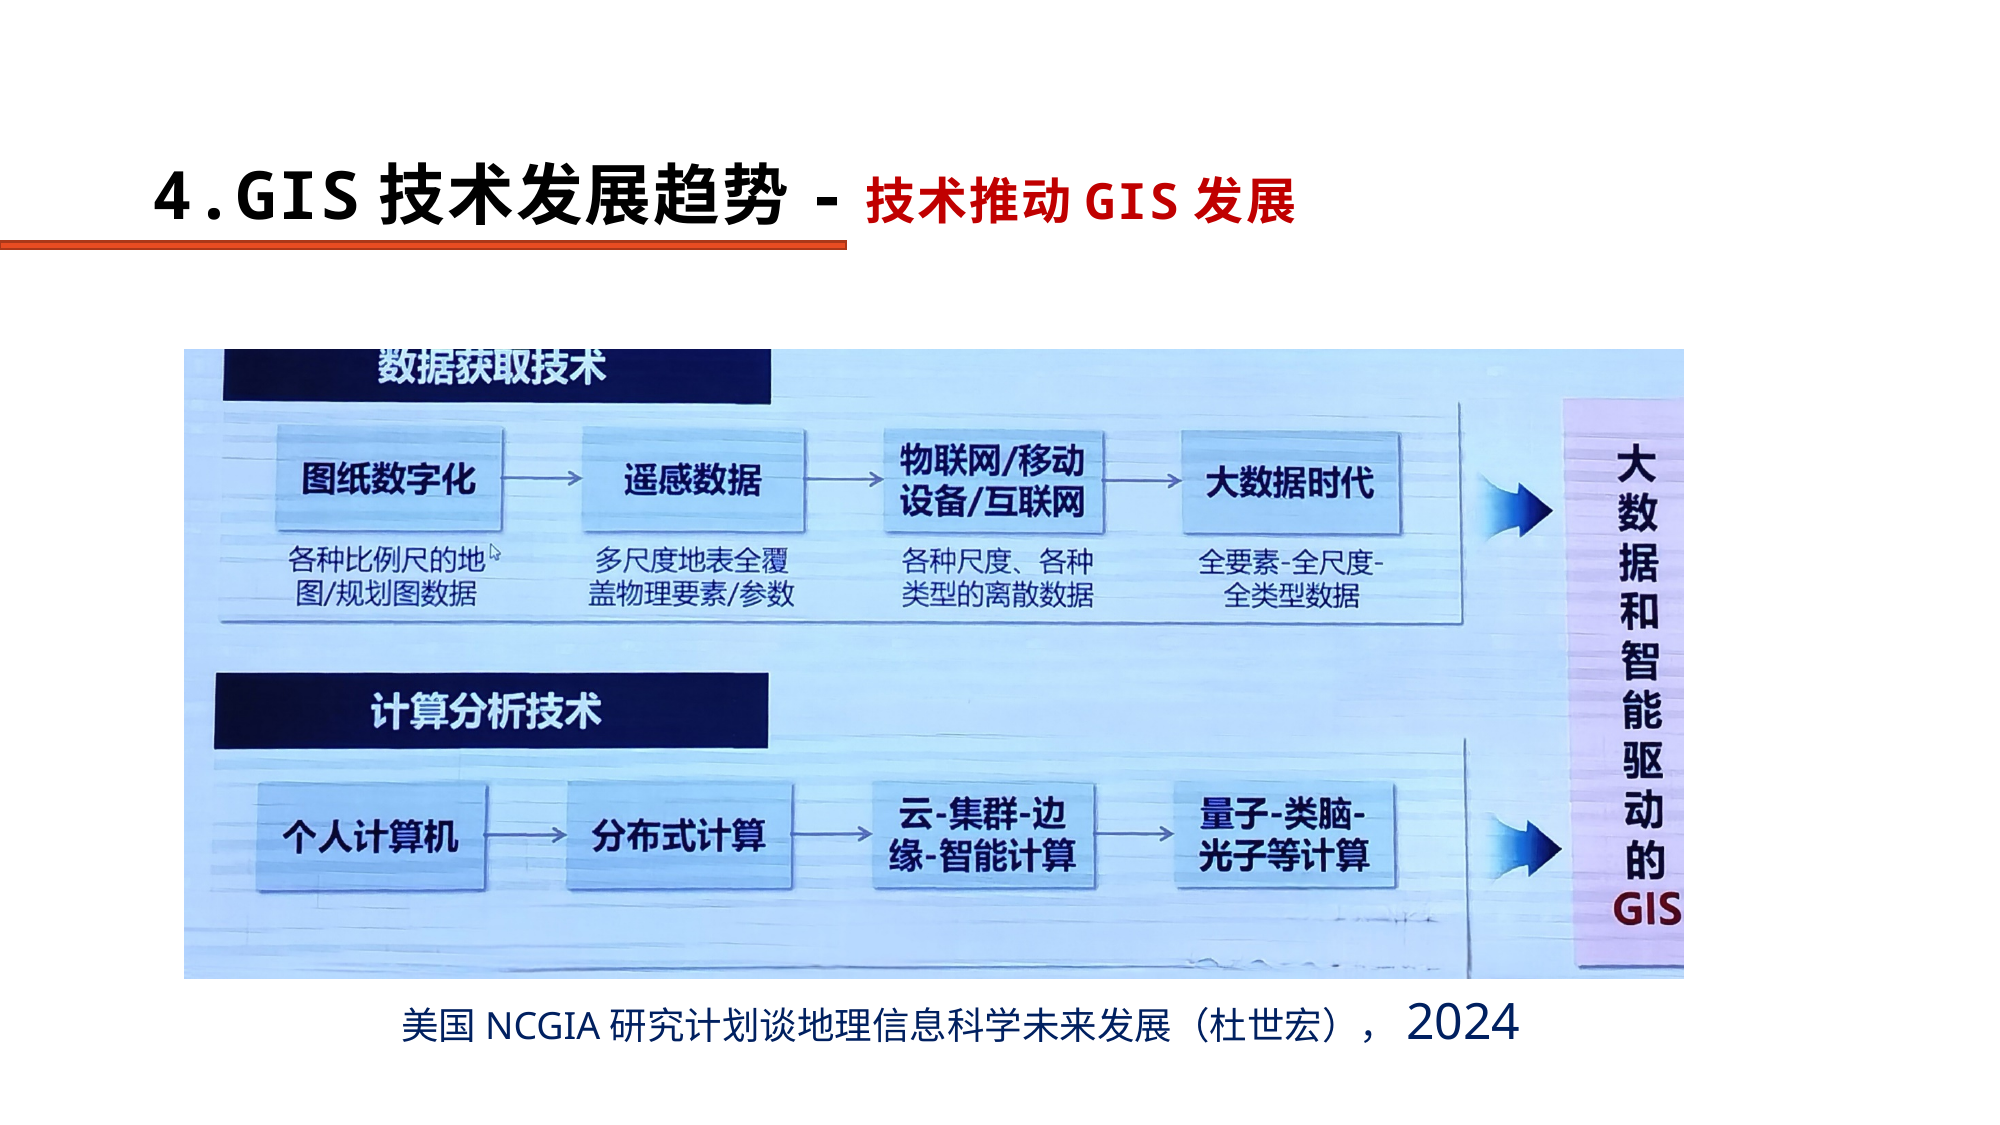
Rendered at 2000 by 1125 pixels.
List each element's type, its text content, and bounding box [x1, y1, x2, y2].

text_box 从美国NCGIA研究计划谈地理信息科学未来发展（杜世宏），2024） [348, 981, 1597, 1057]
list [184, 349, 1683, 979]
title 4.GIS技术发展趋势-技术推动GIS发展 [137, 16, 1638, 242]
